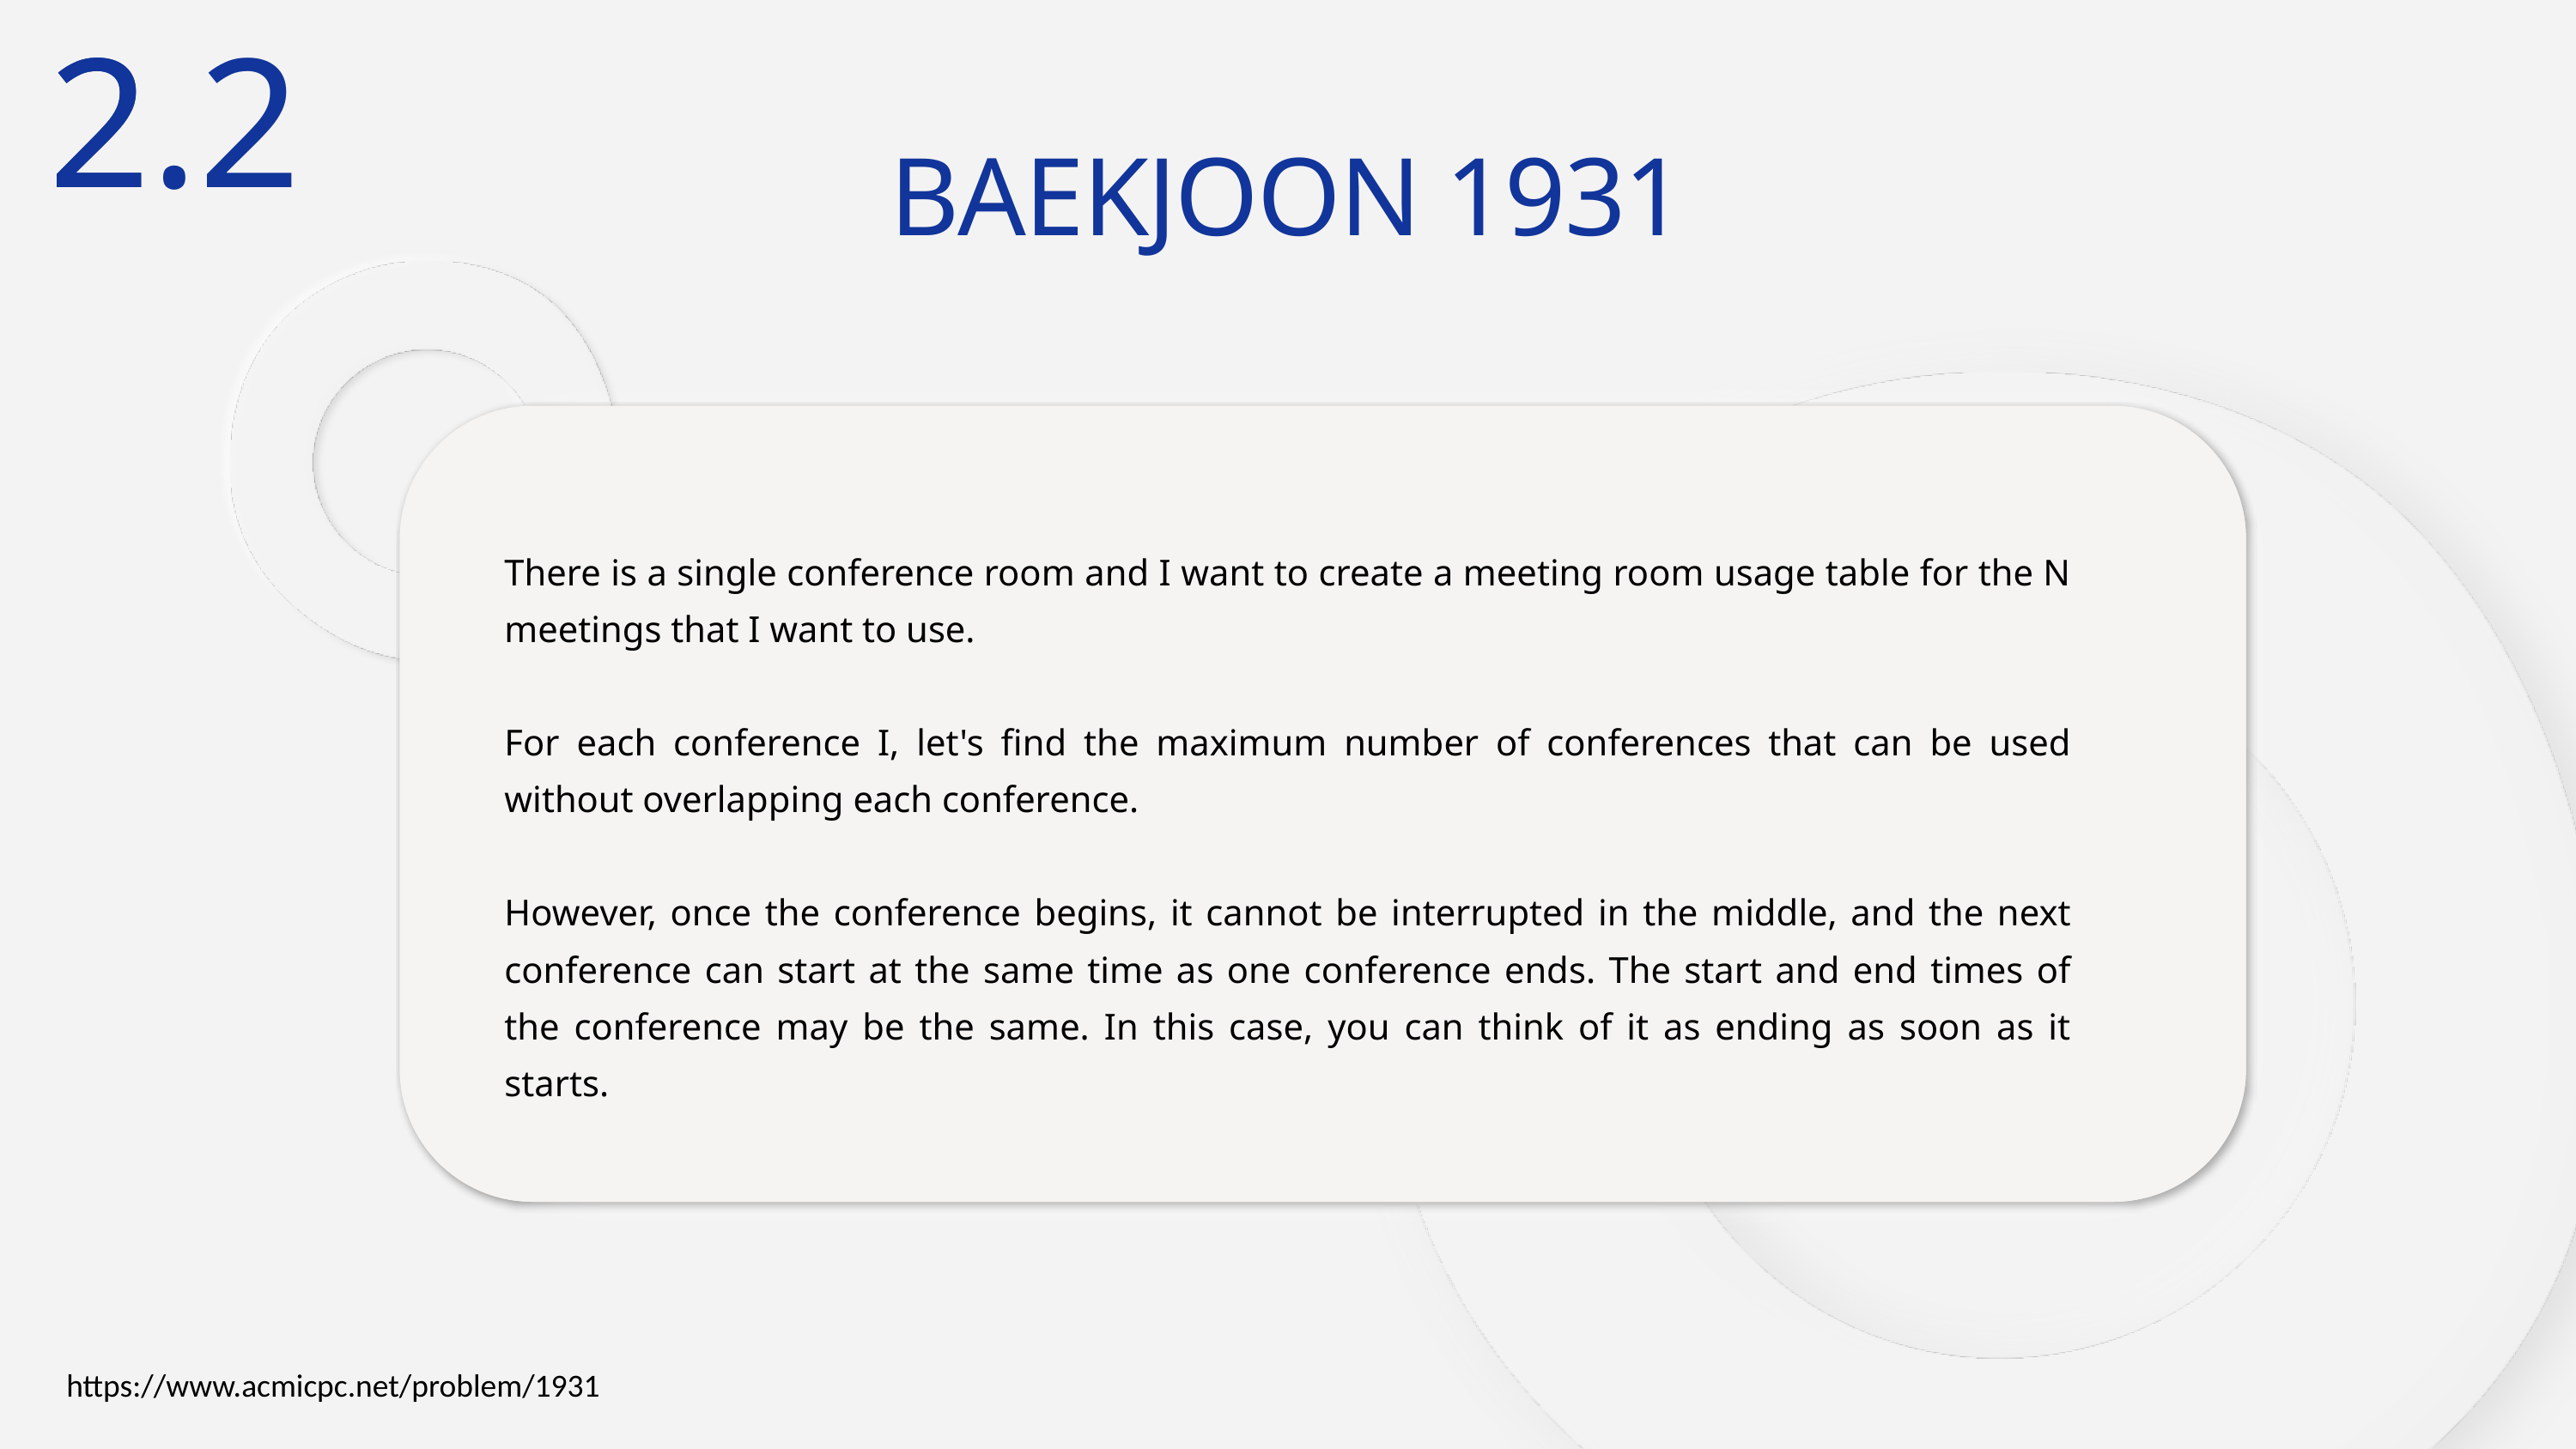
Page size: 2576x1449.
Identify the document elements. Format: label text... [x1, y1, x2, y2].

picture [230, 260, 623, 662]
text_box https://www.acmicpc.net/problem/1931 [53, 1358, 870, 1410]
text_box BAEKJOON 1931 [552, 129, 2024, 279]
picture [1384, 372, 2576, 1449]
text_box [399, 405, 2246, 1203]
text_box 2.2 [48, 19, 343, 224]
